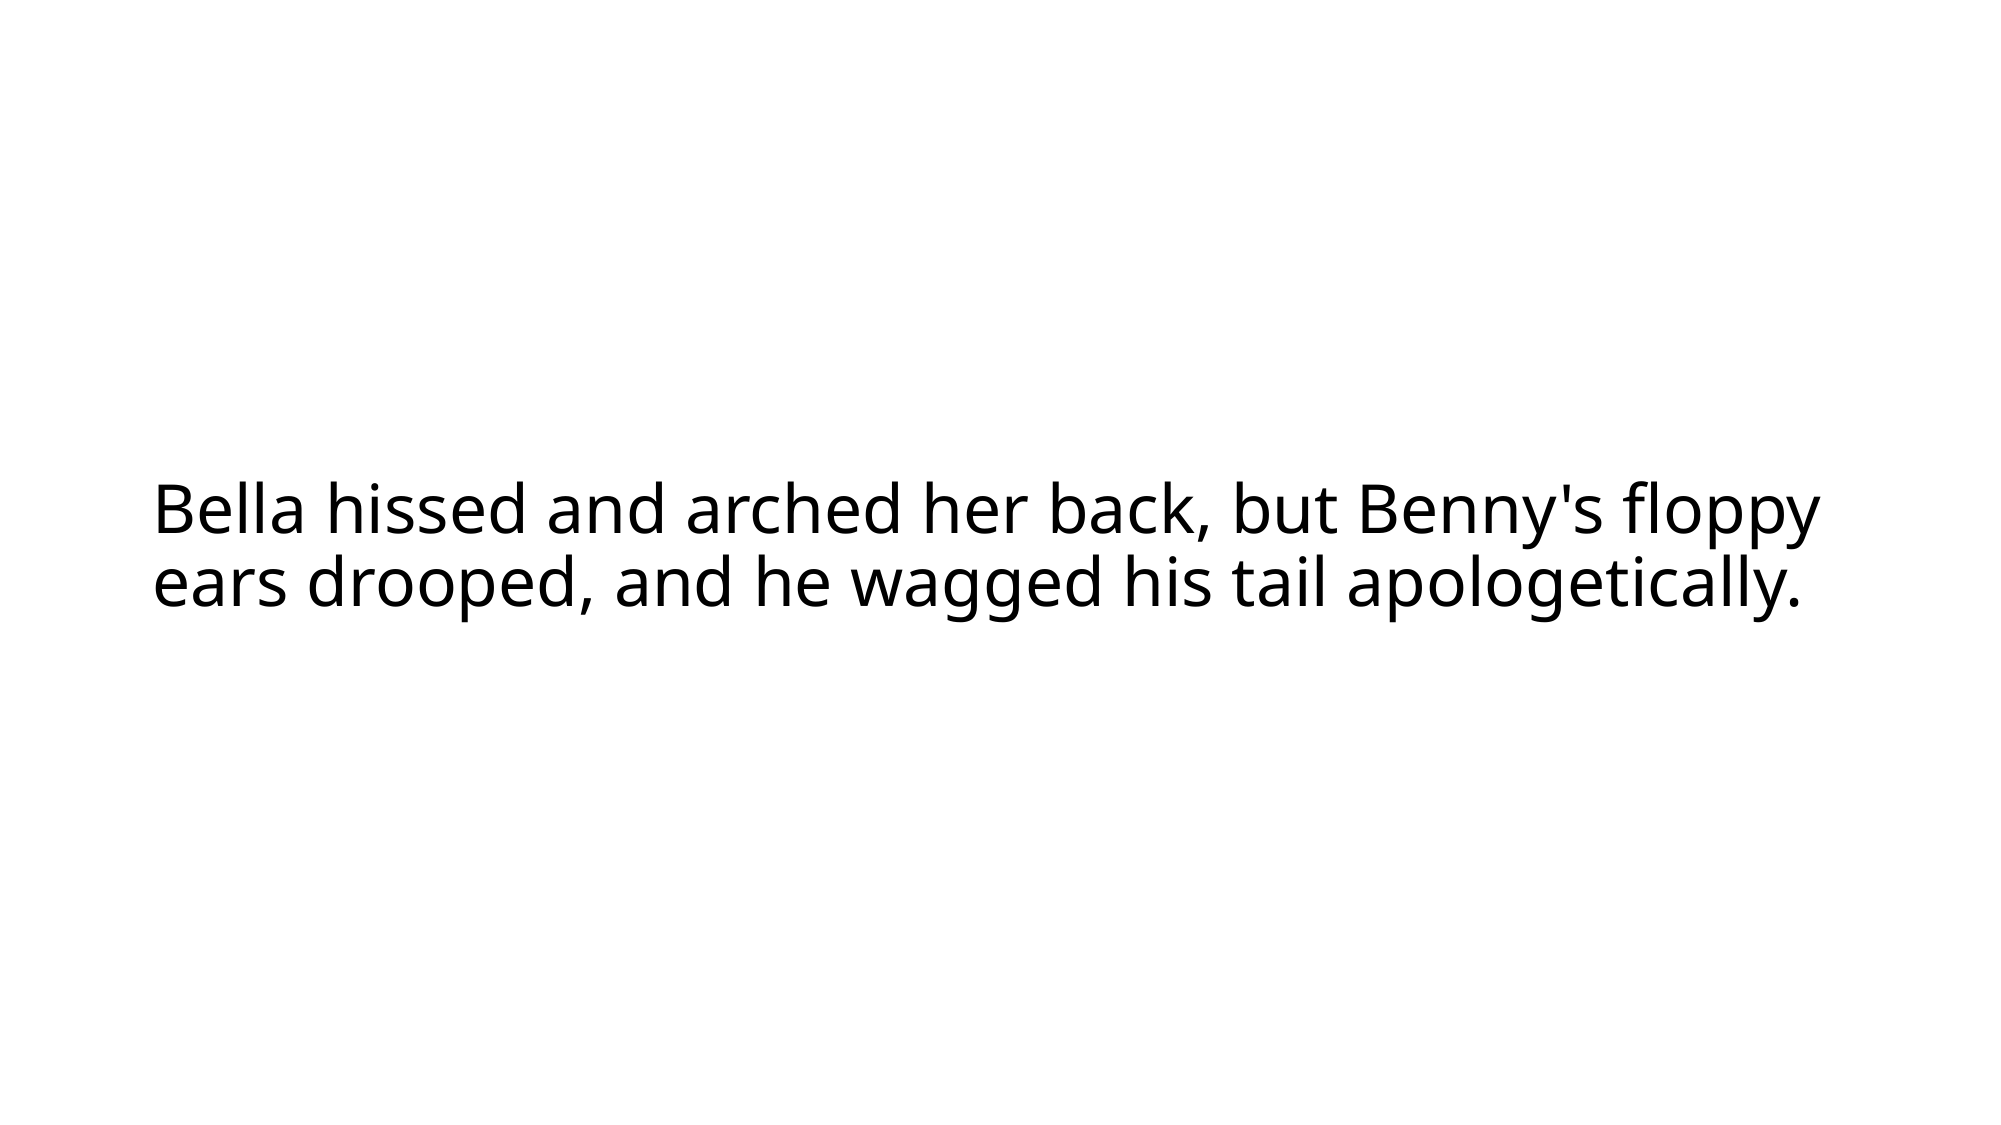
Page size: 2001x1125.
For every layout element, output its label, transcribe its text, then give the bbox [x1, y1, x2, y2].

title Bella hissed and arched her back, but Benny's floppy ears drooped, and he wagged his tail apologetically. [137, 438, 1863, 657]
